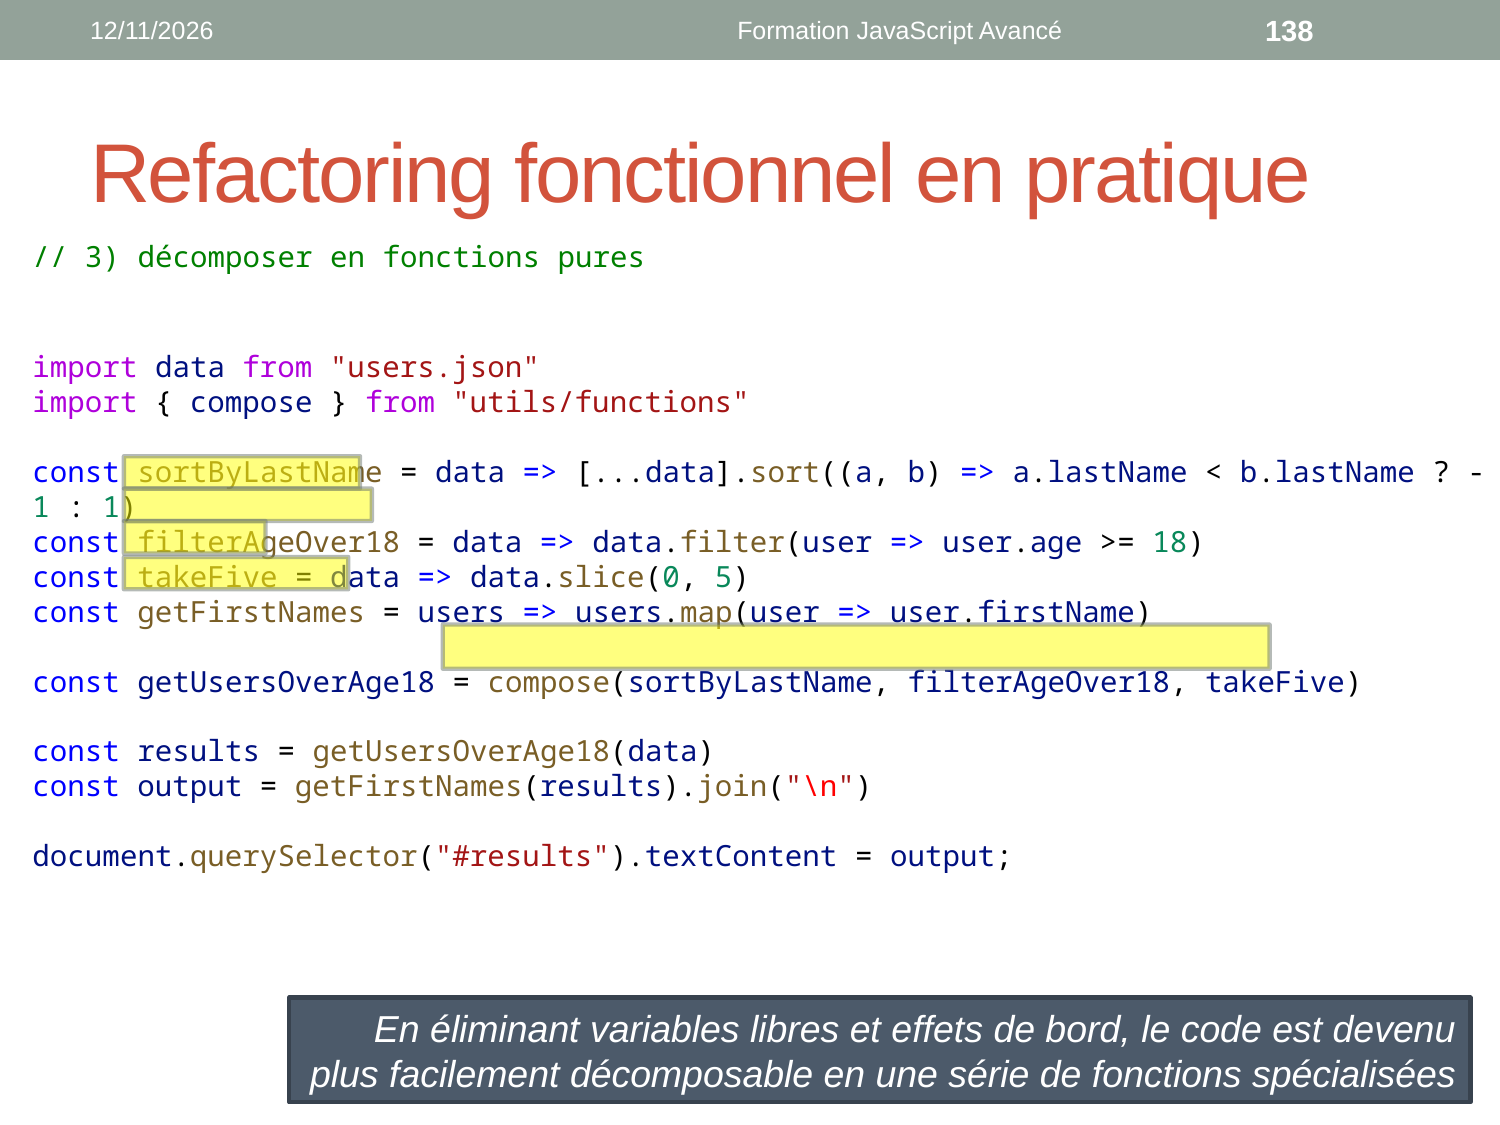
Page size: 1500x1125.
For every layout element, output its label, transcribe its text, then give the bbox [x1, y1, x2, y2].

text_box En éliminant variables libres et effets de bord, le code est devenu plus facilement décomposable en une série de fonctions spécialisées [287, 995, 1473, 1104]
text_box [441, 622, 1272, 671]
text_box // 3) décomposer en fonctions pures import data from "users.json" import { compose } from "utils/functions" const sortByLastName = data => [...data].sort((a, b) => a.lastName < b.lastName ? -1 : 1) const filterAgeOver18 = data => data.filter(user => user.age >= 18) const takeFive = data => data.slice(0, 5) const getFirstNames = users => users.map(user => user.firstName) const getUsersOverAge18 = compose(sortByLastName, filterAgeOver18, takeFive) const results = getUsersOverAge18(data) const output = getFirstNames(results).join("\n") document.querySelector("#results").textContent = output; [17, 230, 1500, 880]
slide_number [75, 3, 550, 57]
text_box [122, 555, 350, 591]
text_box [122, 454, 362, 486]
title Refactoring fonctionnel en pratique [75, 87, 1425, 230]
text_box [122, 519, 268, 555]
slide_number 138 [1250, 3, 1425, 57]
text_box [122, 486, 374, 523]
footer Formation JavaScript Avancé [562, 3, 1238, 57]
